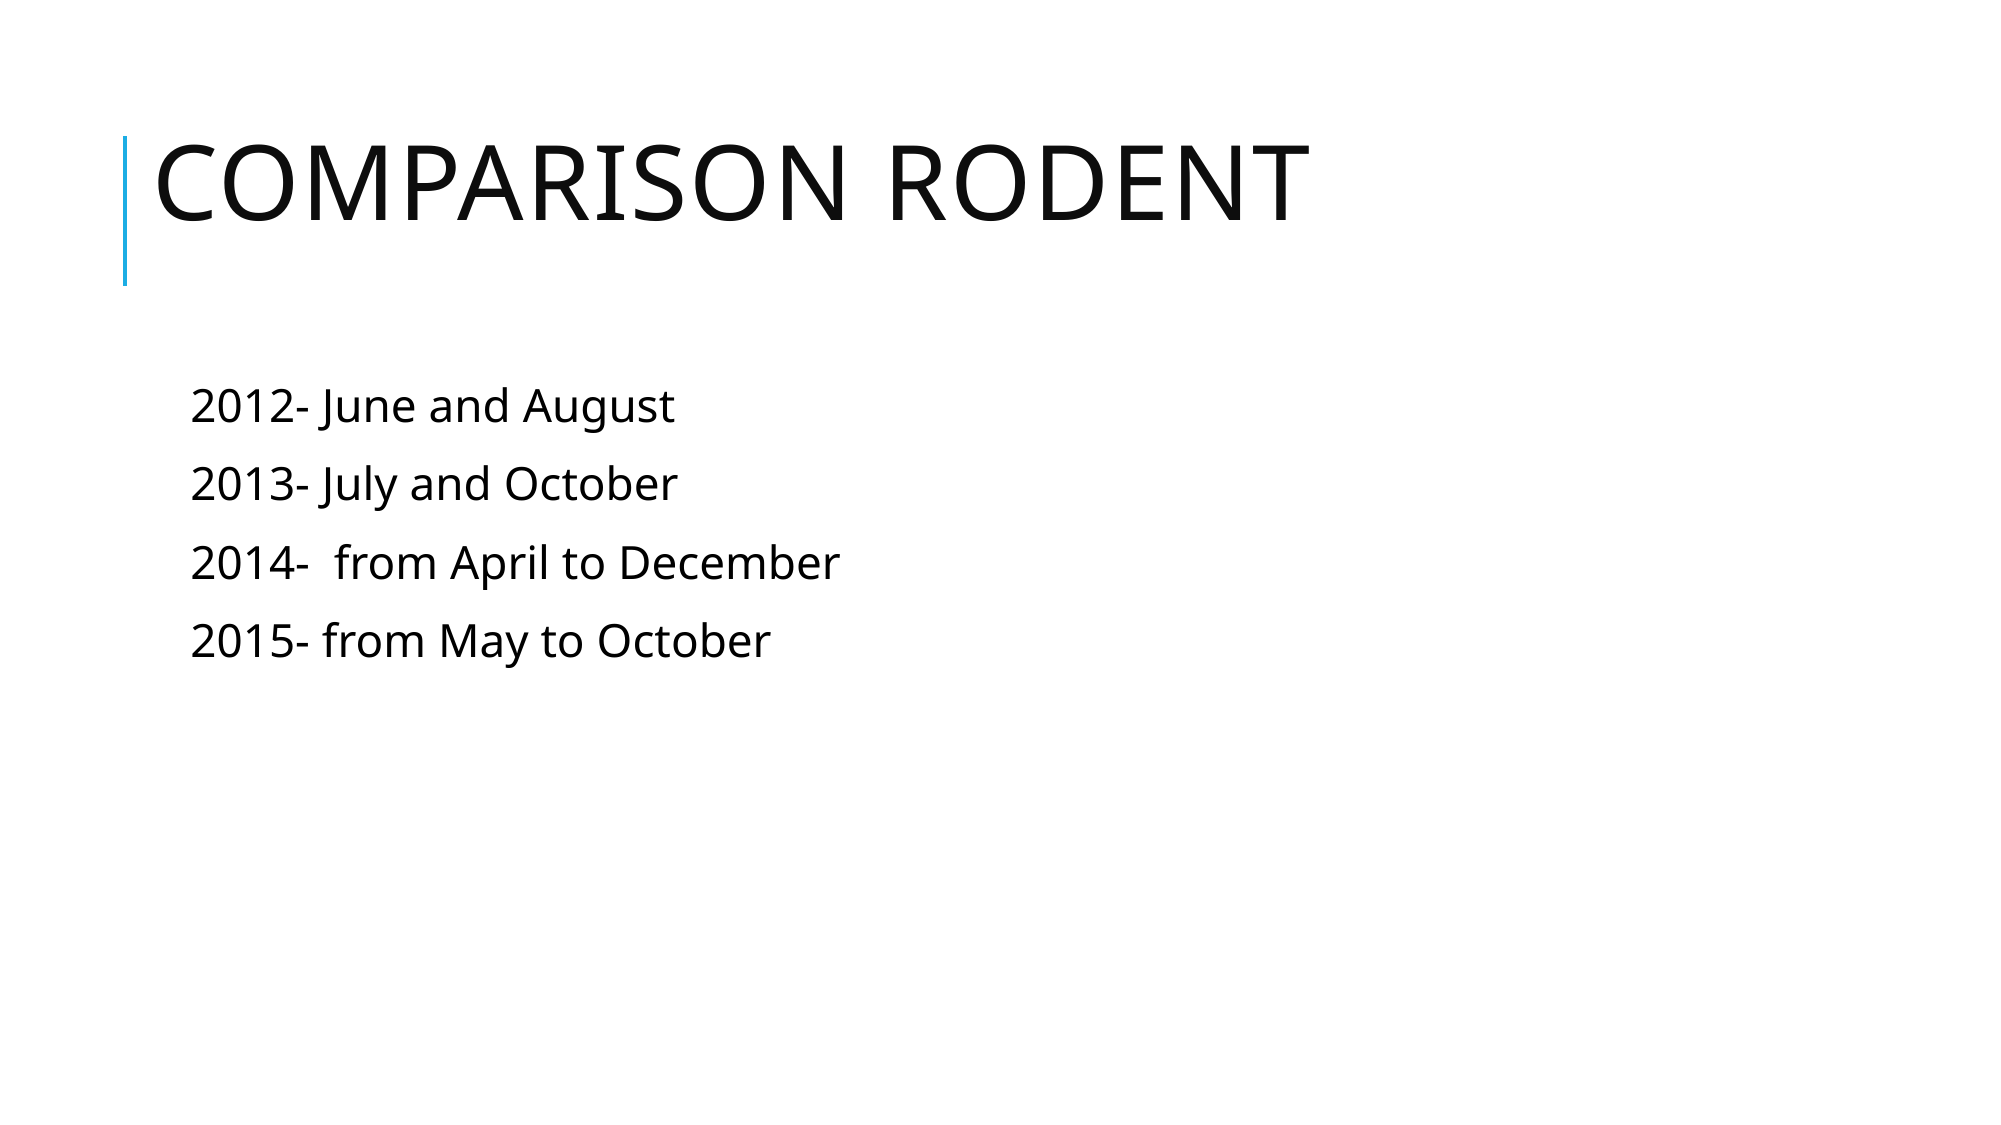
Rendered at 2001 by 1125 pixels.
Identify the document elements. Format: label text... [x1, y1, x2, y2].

title Comparison Rodent [137, 81, 1863, 299]
list 2012- June and August 2013- July and October 2014- from April to December 2015- from May to October [168, 375, 1763, 1035]
